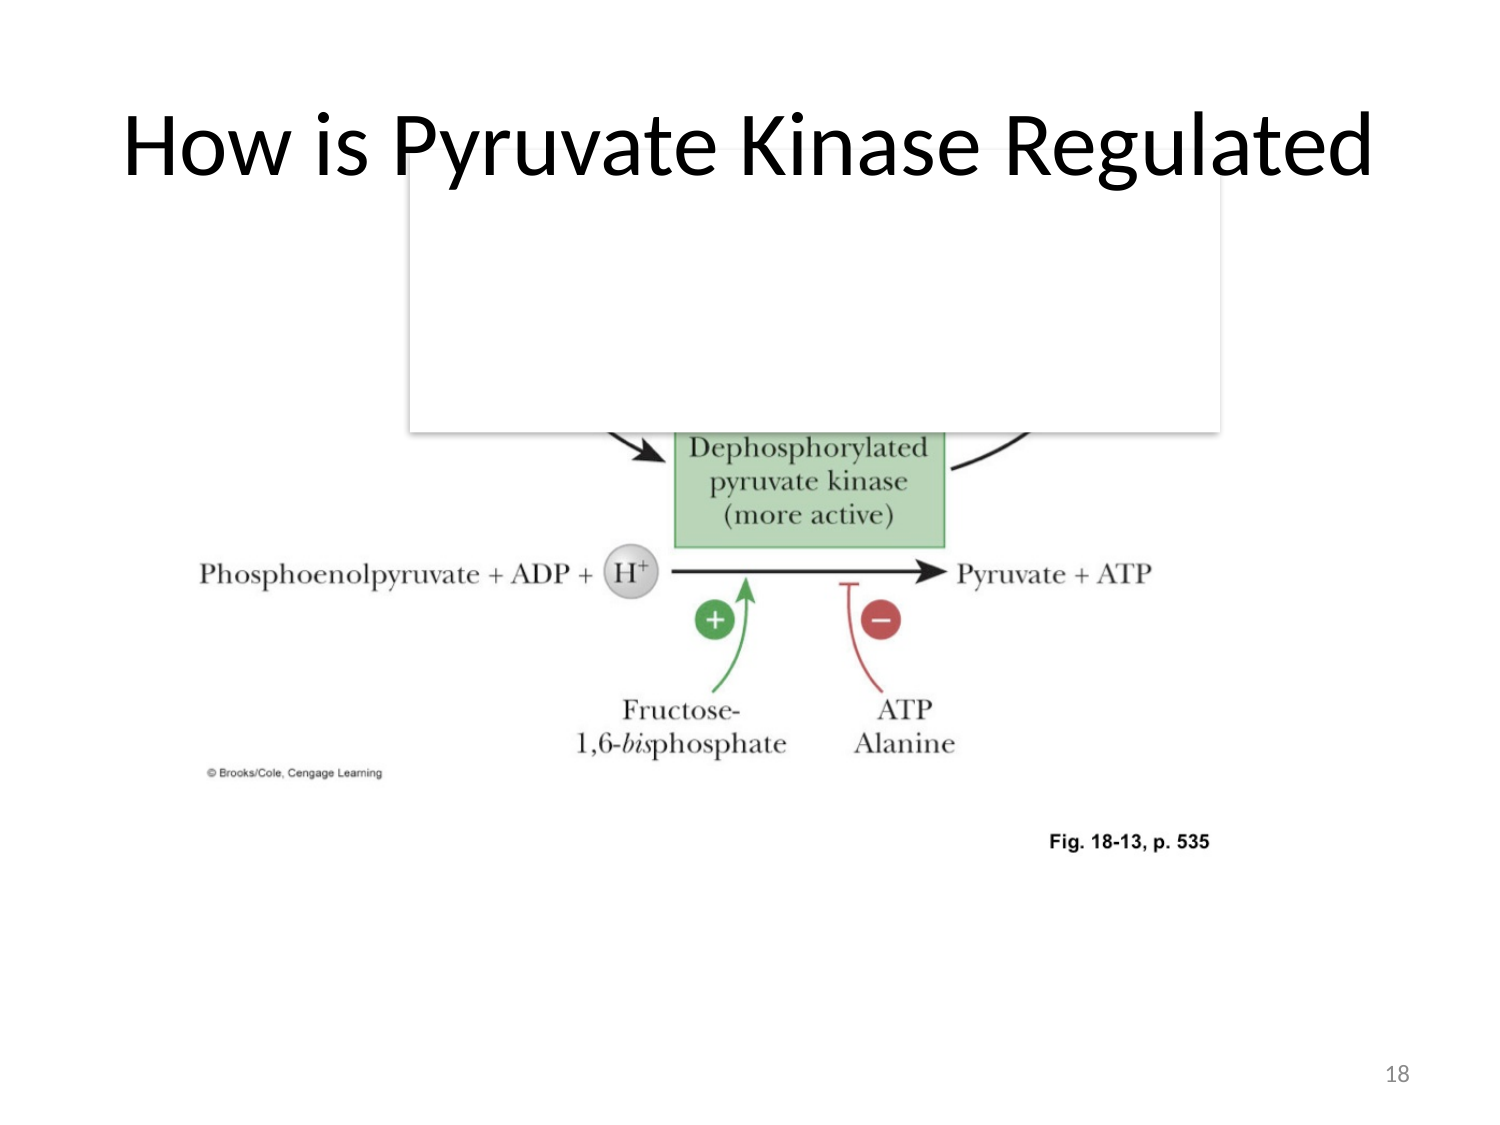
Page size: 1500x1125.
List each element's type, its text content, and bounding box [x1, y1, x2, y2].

slide_number 18 [1074, 1042, 1425, 1103]
picture [189, 83, 1221, 857]
title How is Pyruvate Kinase Regulated [75, 45, 1425, 233]
